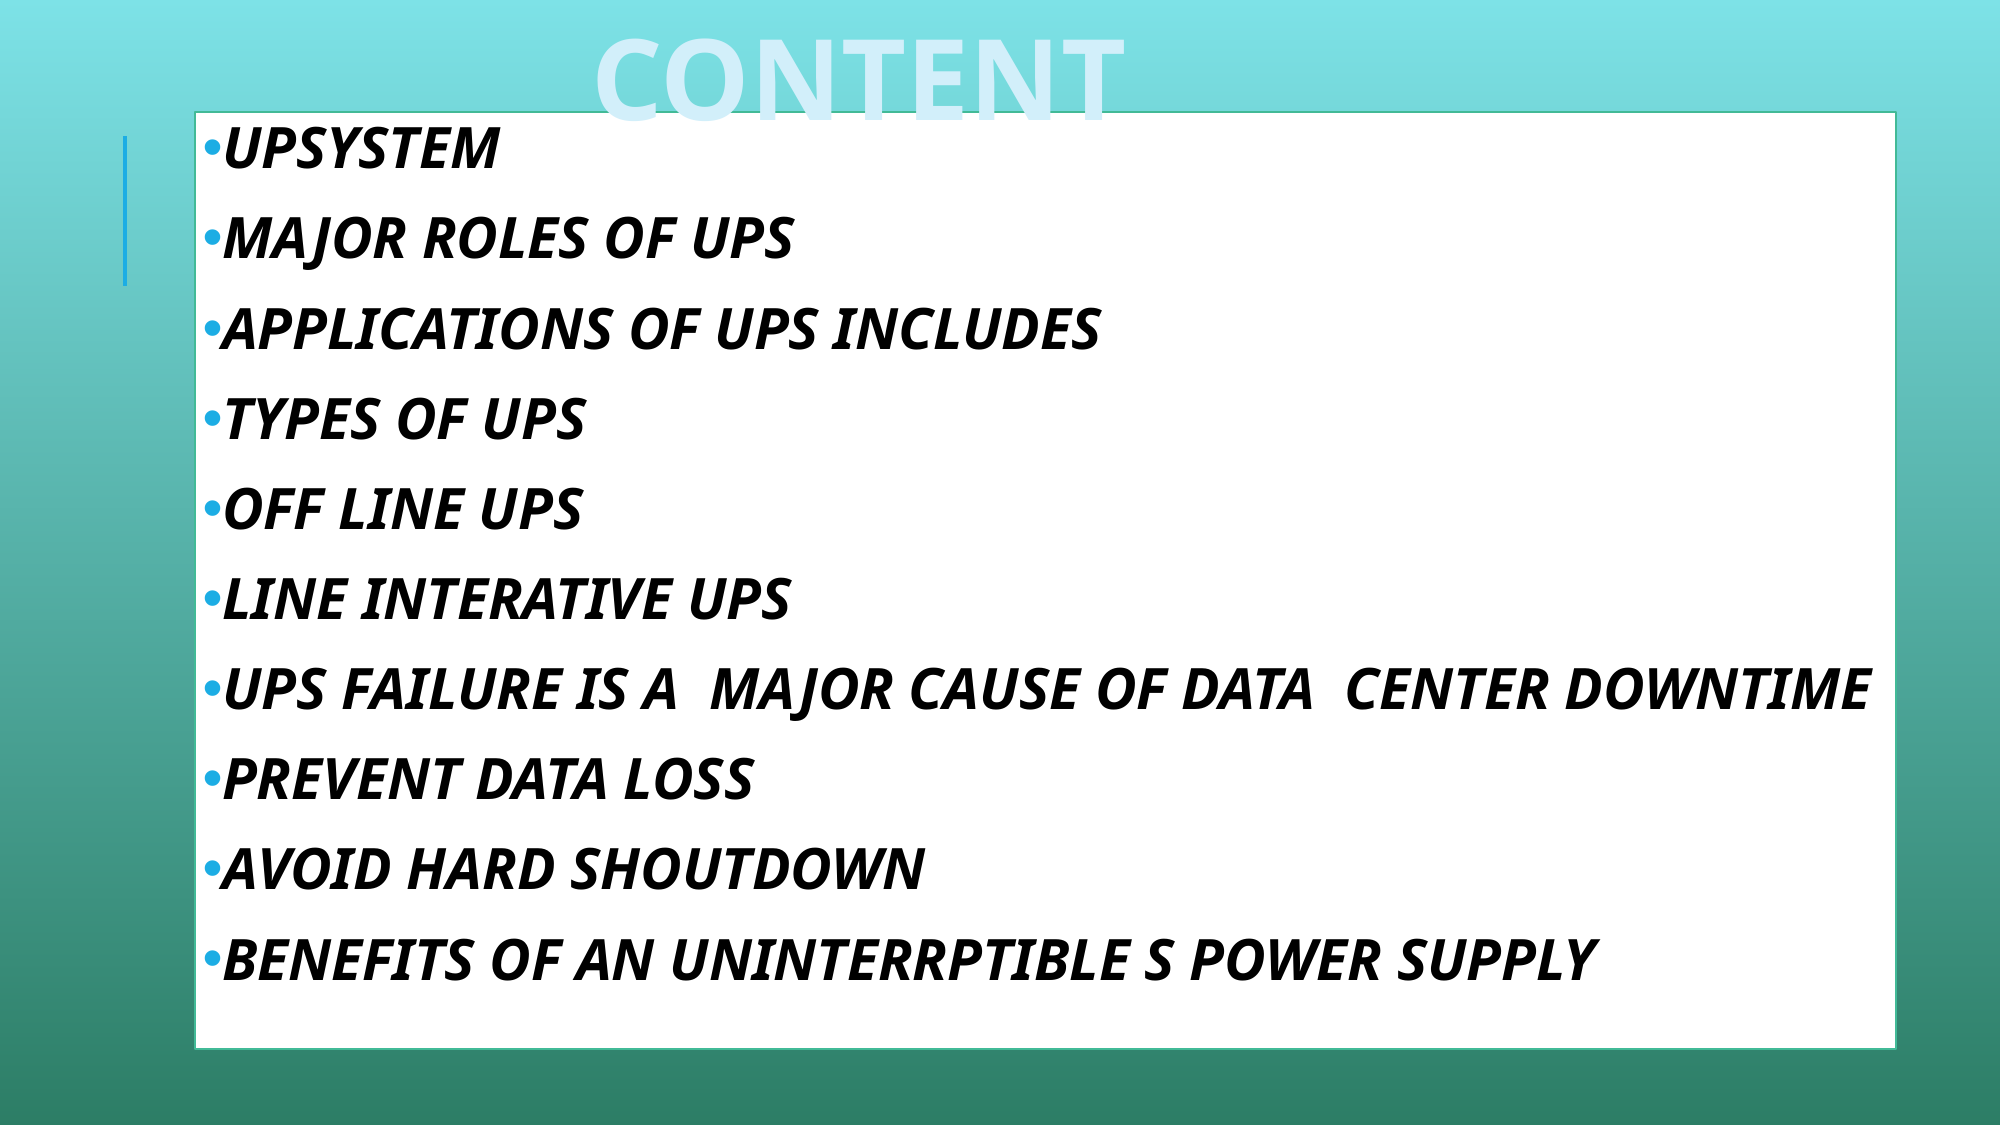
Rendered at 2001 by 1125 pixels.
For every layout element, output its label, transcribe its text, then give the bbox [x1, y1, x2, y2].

list UPSYSTEM MAJOR ROLES OF UPS APPLICATIONS OF UPS INCLUDES TYPES OF UPS OFF LINE UPS LINE INTERATIVE UPS UPS FAILURE IS A MAJOR CAUSE OF DATA CENTER DOWNTIME PREVENT DATA LOSS AVOID HARD SHOUTDOWN BENEFITS OF AN UNINTERRPTIBLE S POWER SUPPLY [194, 111, 1897, 1050]
text_box CONTENT [499, 0, 1248, 150]
